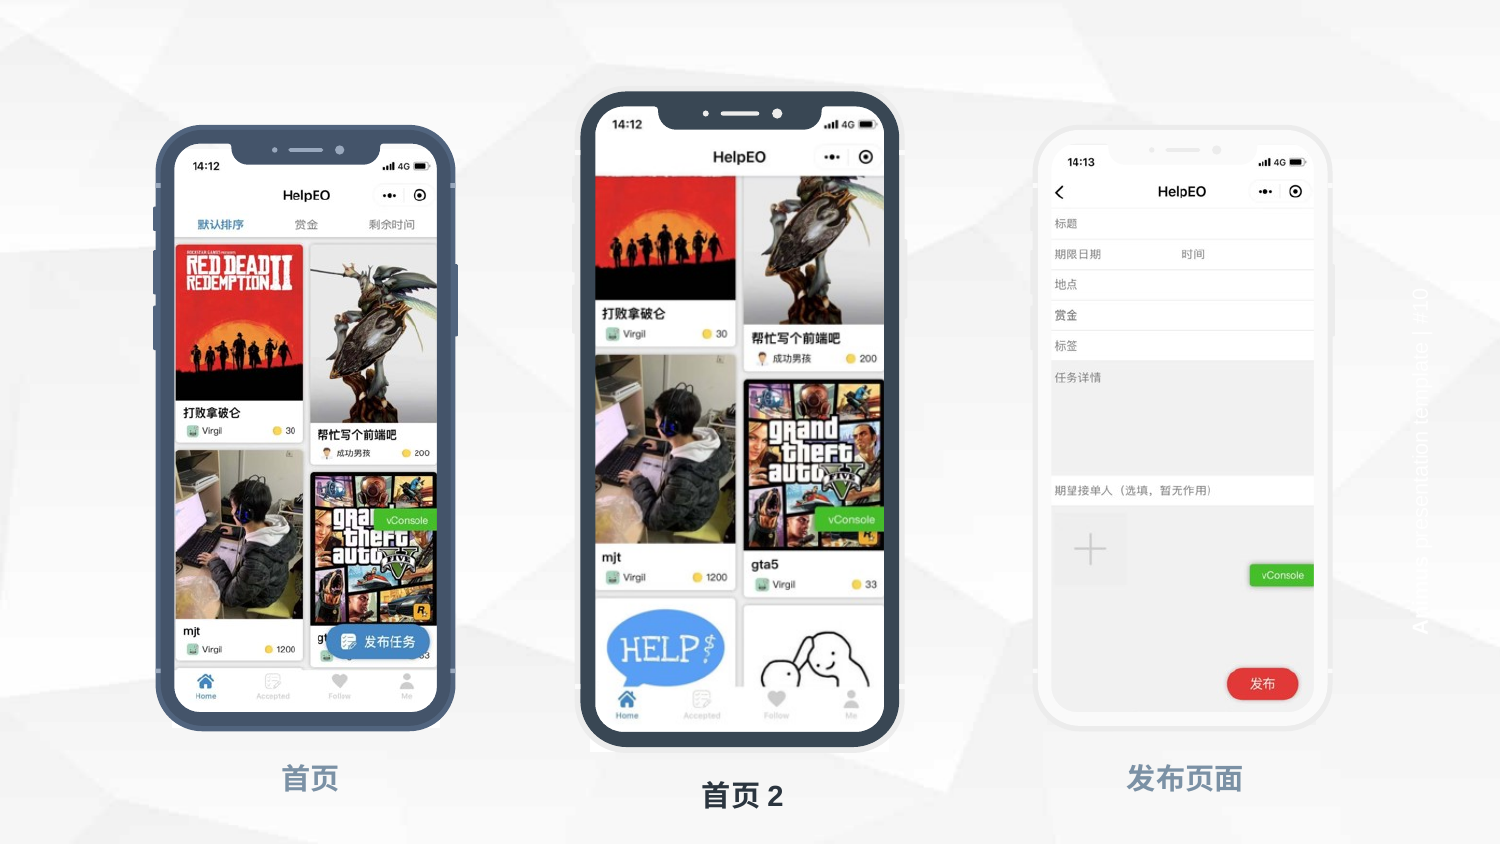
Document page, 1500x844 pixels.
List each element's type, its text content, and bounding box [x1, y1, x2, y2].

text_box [153, 124, 458, 732]
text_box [1030, 124, 1335, 732]
text_box 首页 [181, 752, 439, 803]
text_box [572, 85, 908, 753]
picture [0, 0, 1500, 844]
text_box 发布页面 [1056, 752, 1314, 803]
text_box 首页2 [614, 770, 872, 820]
